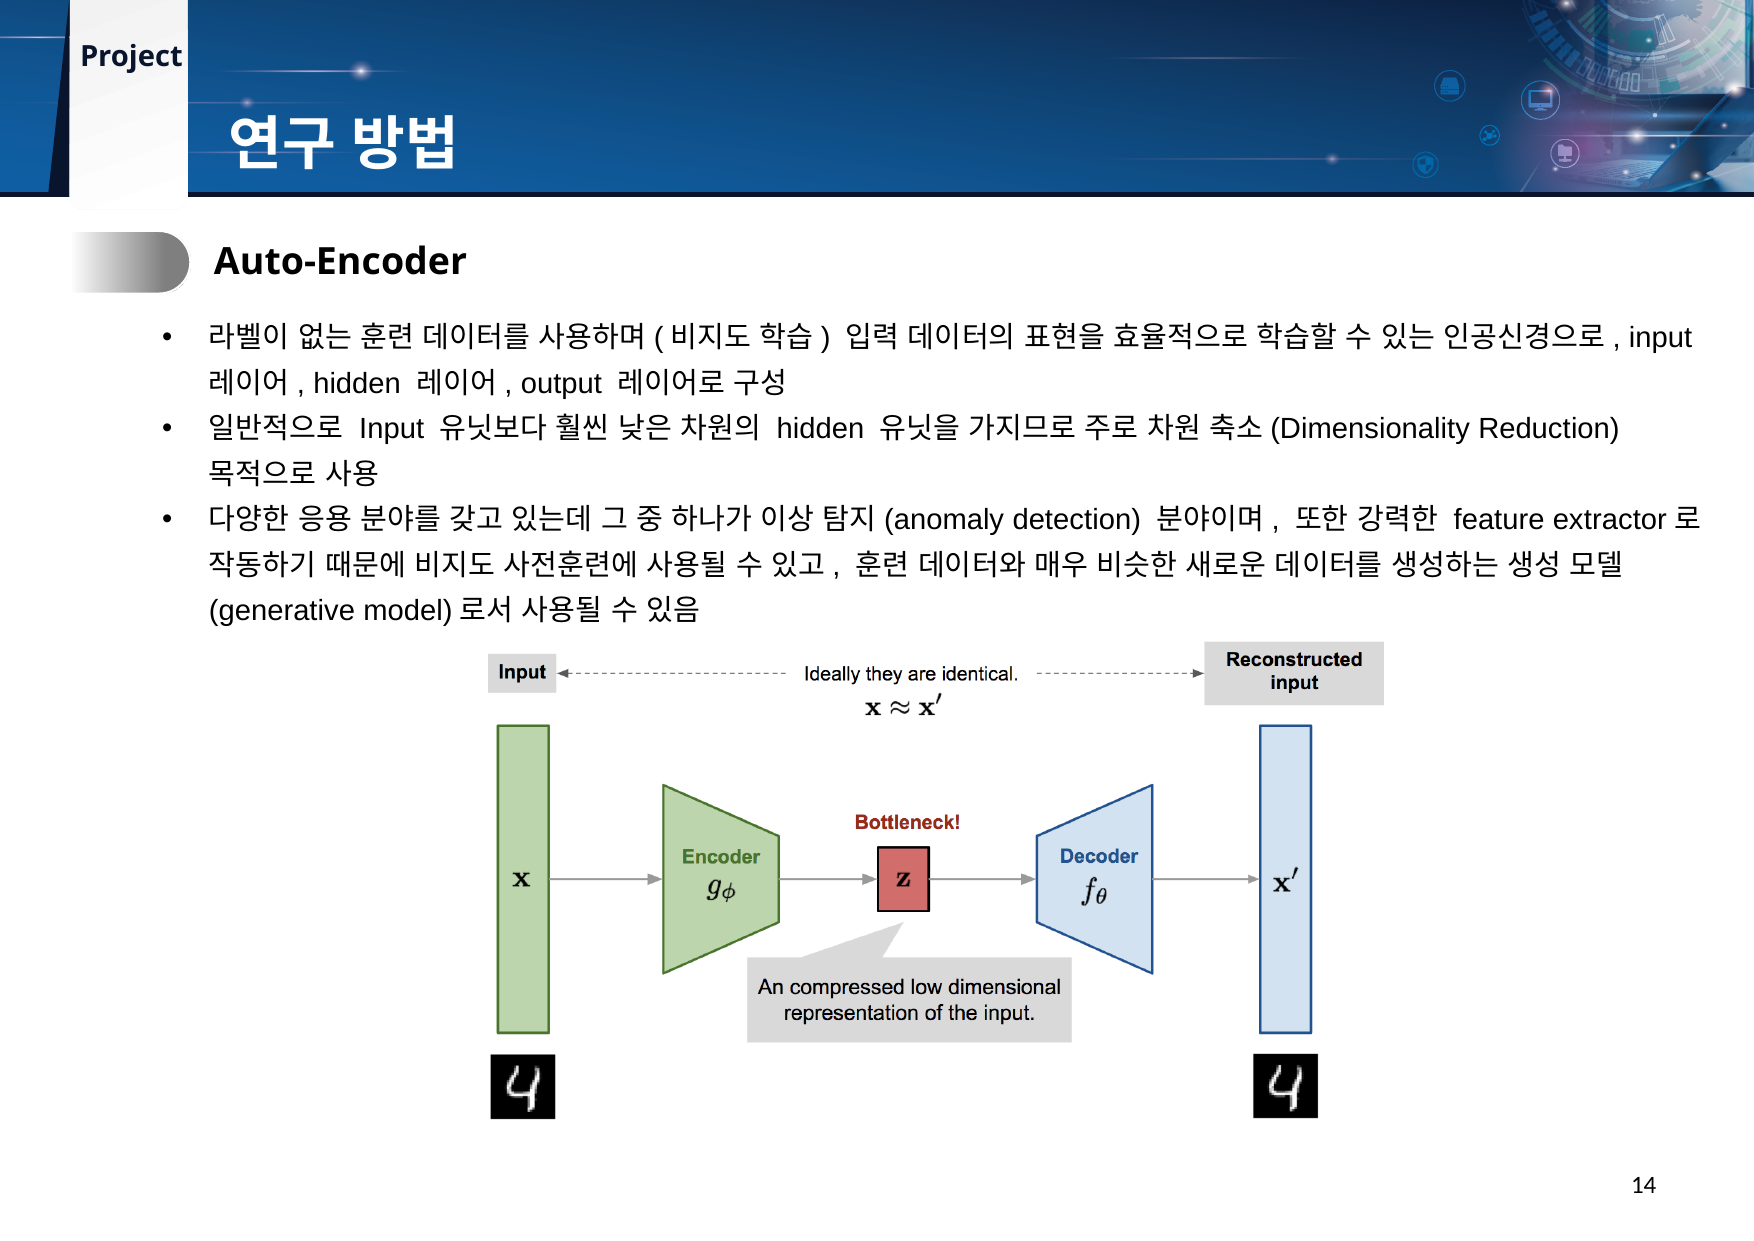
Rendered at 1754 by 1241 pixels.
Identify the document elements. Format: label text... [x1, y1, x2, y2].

picture [371, 632, 1433, 1128]
text_box 라벨이 없는 훈련 데이터를 사용하며(비지도 학습) 입력 데이터의 표현을 효율적으로 학습할 수 있는 인공신경으로, input 레이어, hidden 레이어, output 레이어로 구성 일반적으로 Input 유닛보다 훨씬 낮은 차원의 hidden 유닛을 가지므로 주로 차원 축소(Dimensionality Reduction) 목적으로 사용 다양한 응용 분야를 갖고 있는데 그 중 하나가 이상 탐지(anomaly detection) 분야이며, 또한 강력한 feature extractor로 작동하기 때문에 비지도 사전훈련에 사용될 수 있고, 훈련 데이터와 매우 비슷한 새로운 데이터를 생성하는 생성 모델(generative model)로서 사용될 수 있음 [147, 301, 1727, 634]
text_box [70, 230, 931, 294]
text_box 연구 방법 [213, 98, 1522, 184]
picture [0, 0, 69, 192]
text_box 14 [1616, 1160, 1752, 1206]
picture [188, 0, 1754, 192]
